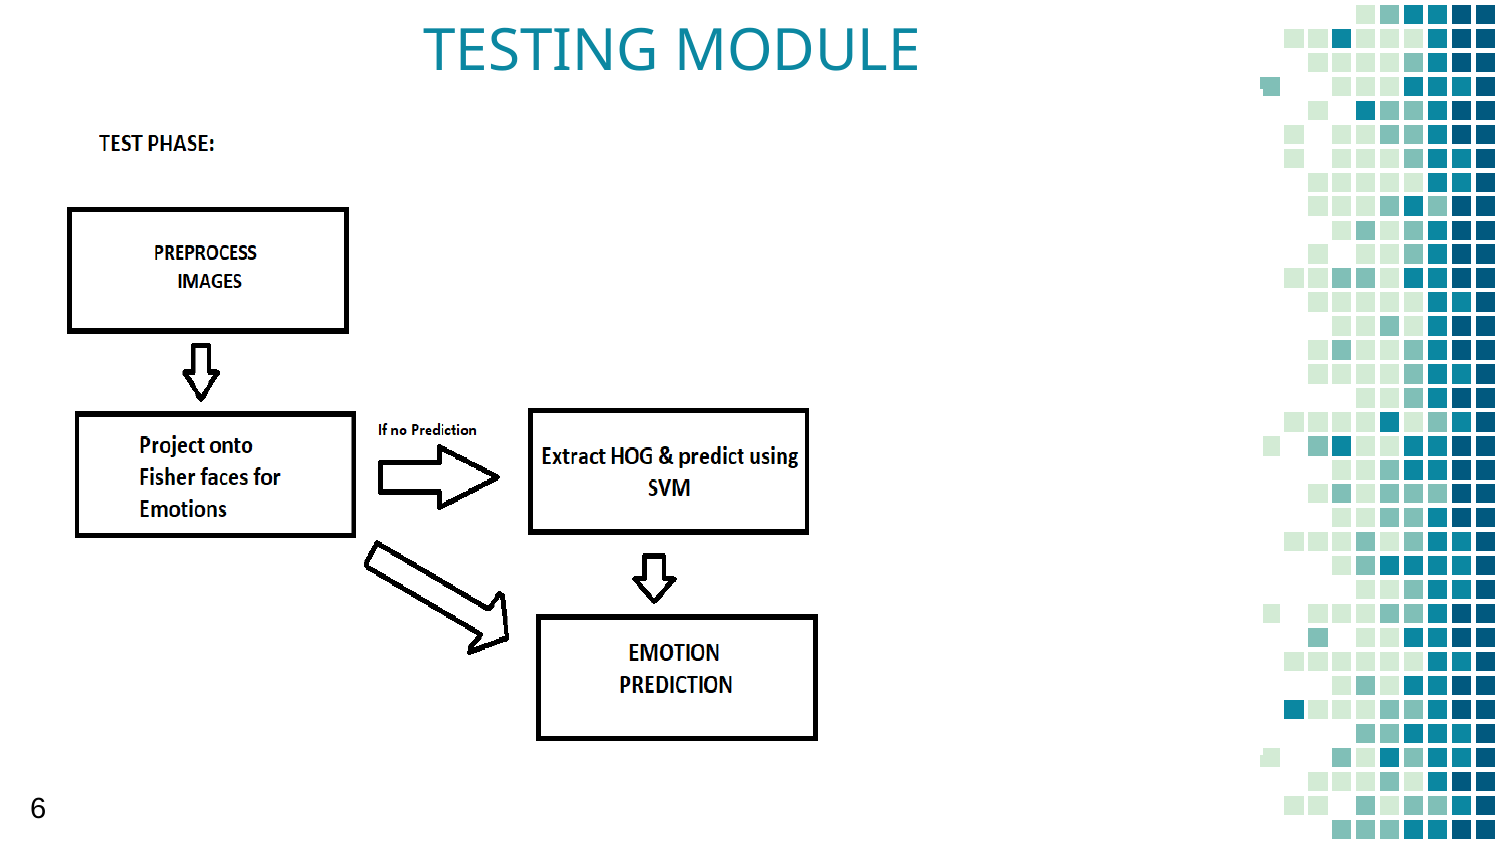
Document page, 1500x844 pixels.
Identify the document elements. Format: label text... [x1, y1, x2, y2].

picture [0, 89, 1263, 755]
title TESTING MODULE [117, 0, 1227, 87]
slide_number 6 [15, 774, 105, 839]
